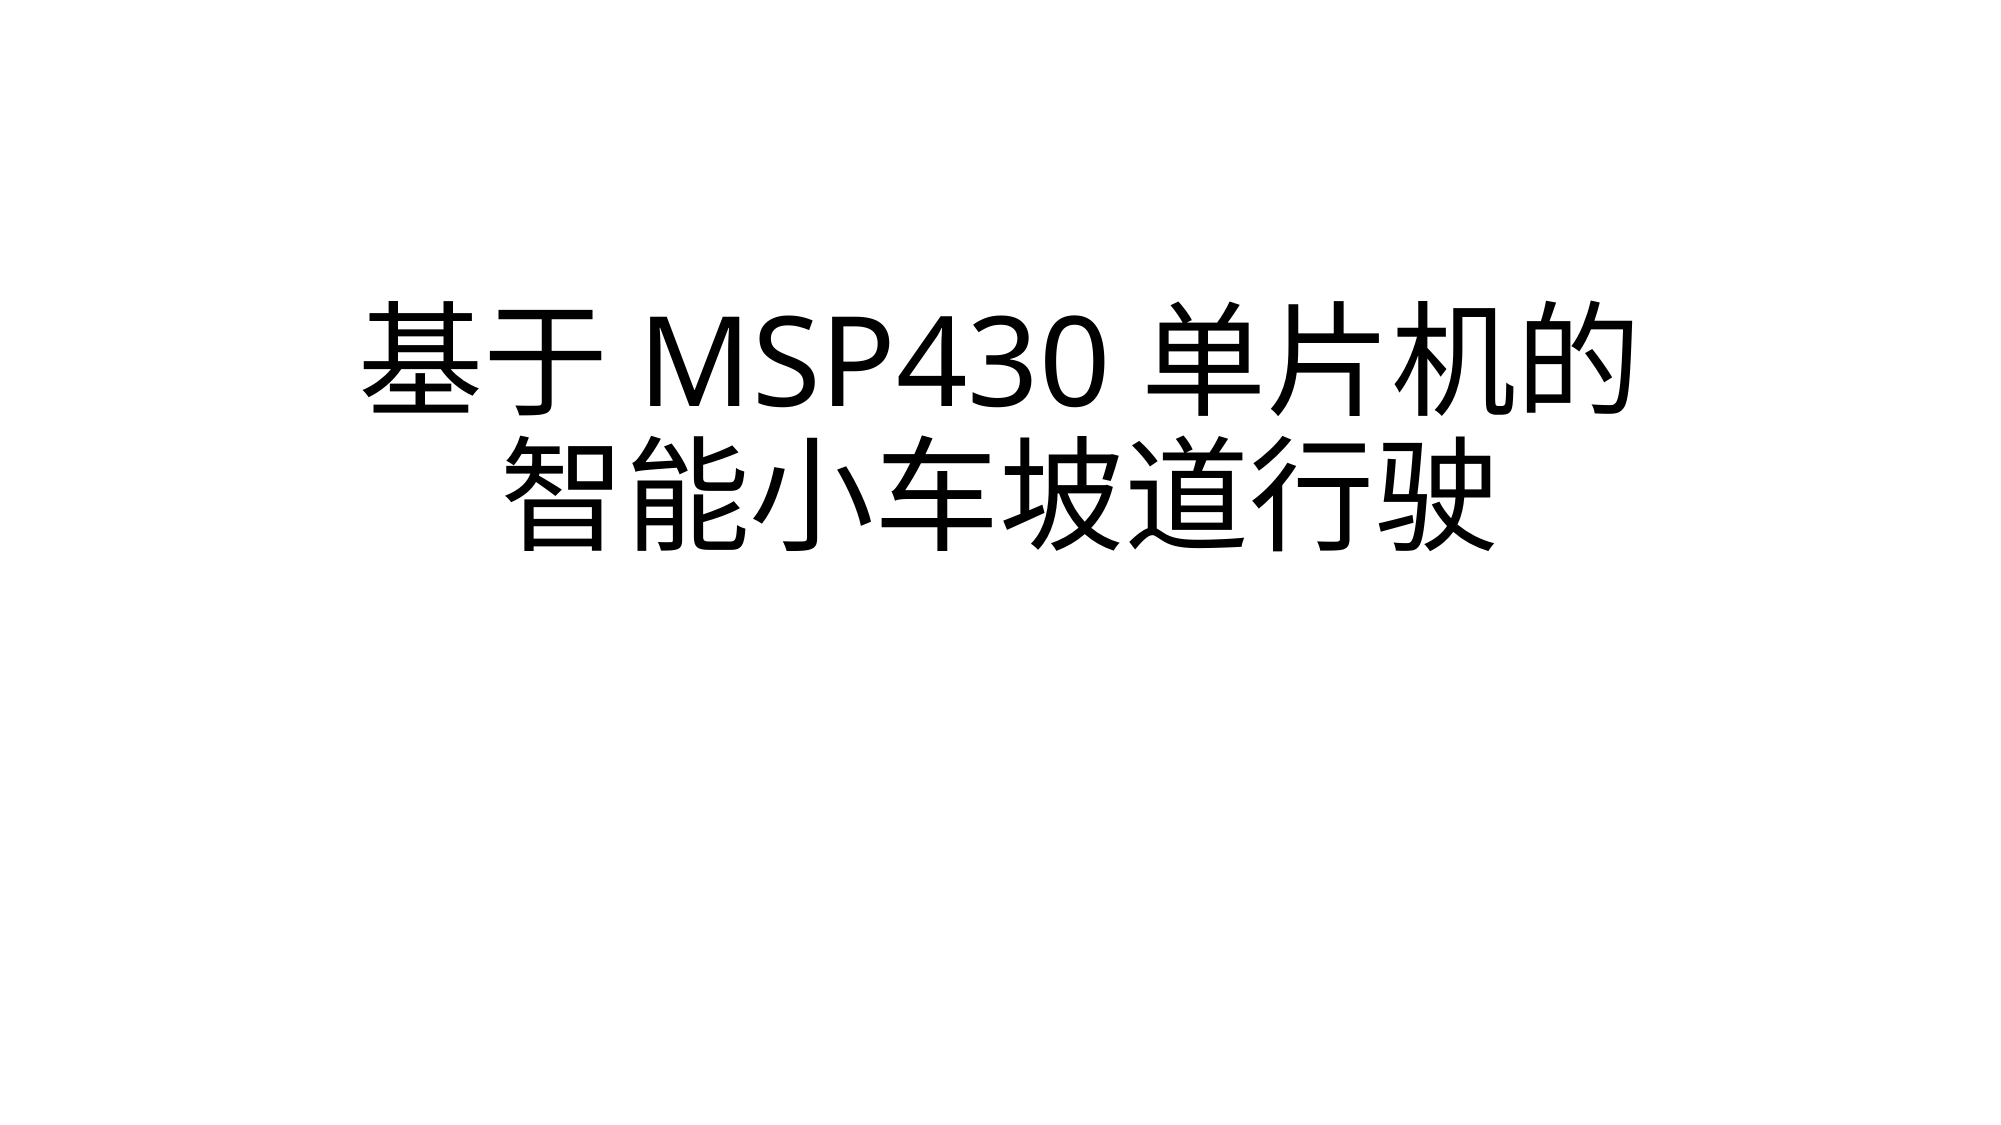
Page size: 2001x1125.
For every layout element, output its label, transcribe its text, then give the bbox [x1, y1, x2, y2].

title 基于MSP430单片机的 智能小车坡道行驶 [249, 184, 1750, 576]
